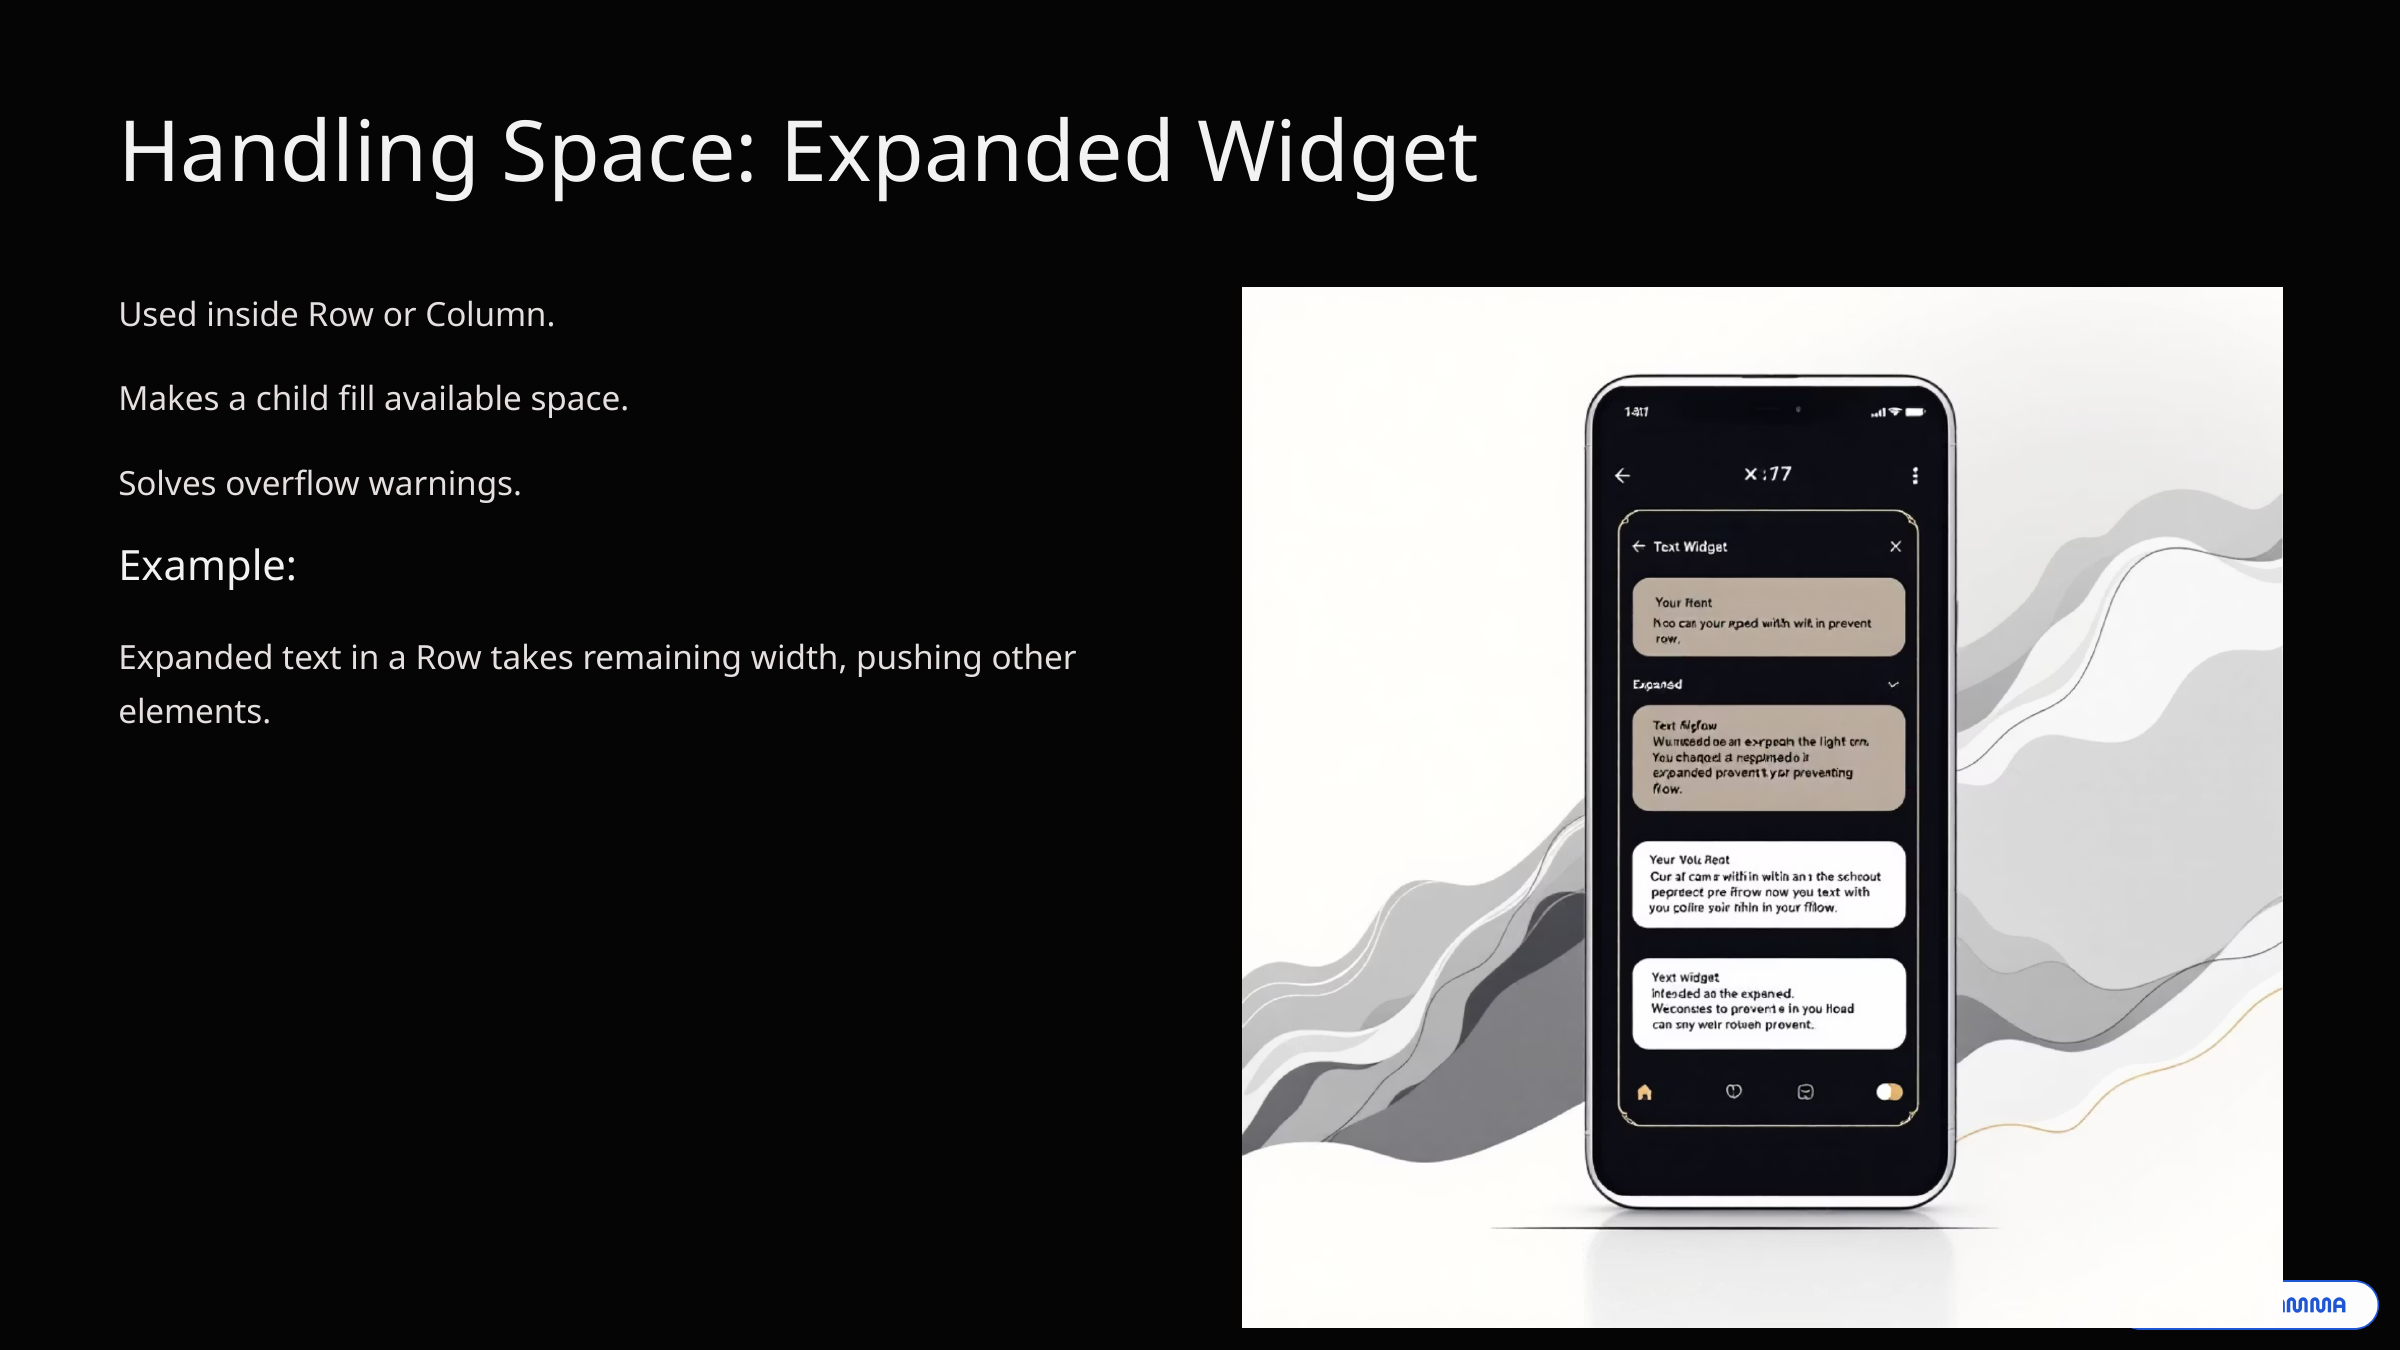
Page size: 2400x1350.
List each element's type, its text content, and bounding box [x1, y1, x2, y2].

text_box Handling Space: Expanded Widget [118, 92, 1558, 199]
text_box Used inside Row or Column. [118, 279, 1159, 334]
text_box Expanded text in a Row takes remaining width, pushing other elements. [118, 623, 1159, 732]
text_box Example: [118, 536, 542, 590]
text_box Solves overflow warnings. [118, 448, 1159, 503]
picture [1242, 287, 2389, 1339]
text_box Makes a child fill available space. [118, 364, 1159, 419]
